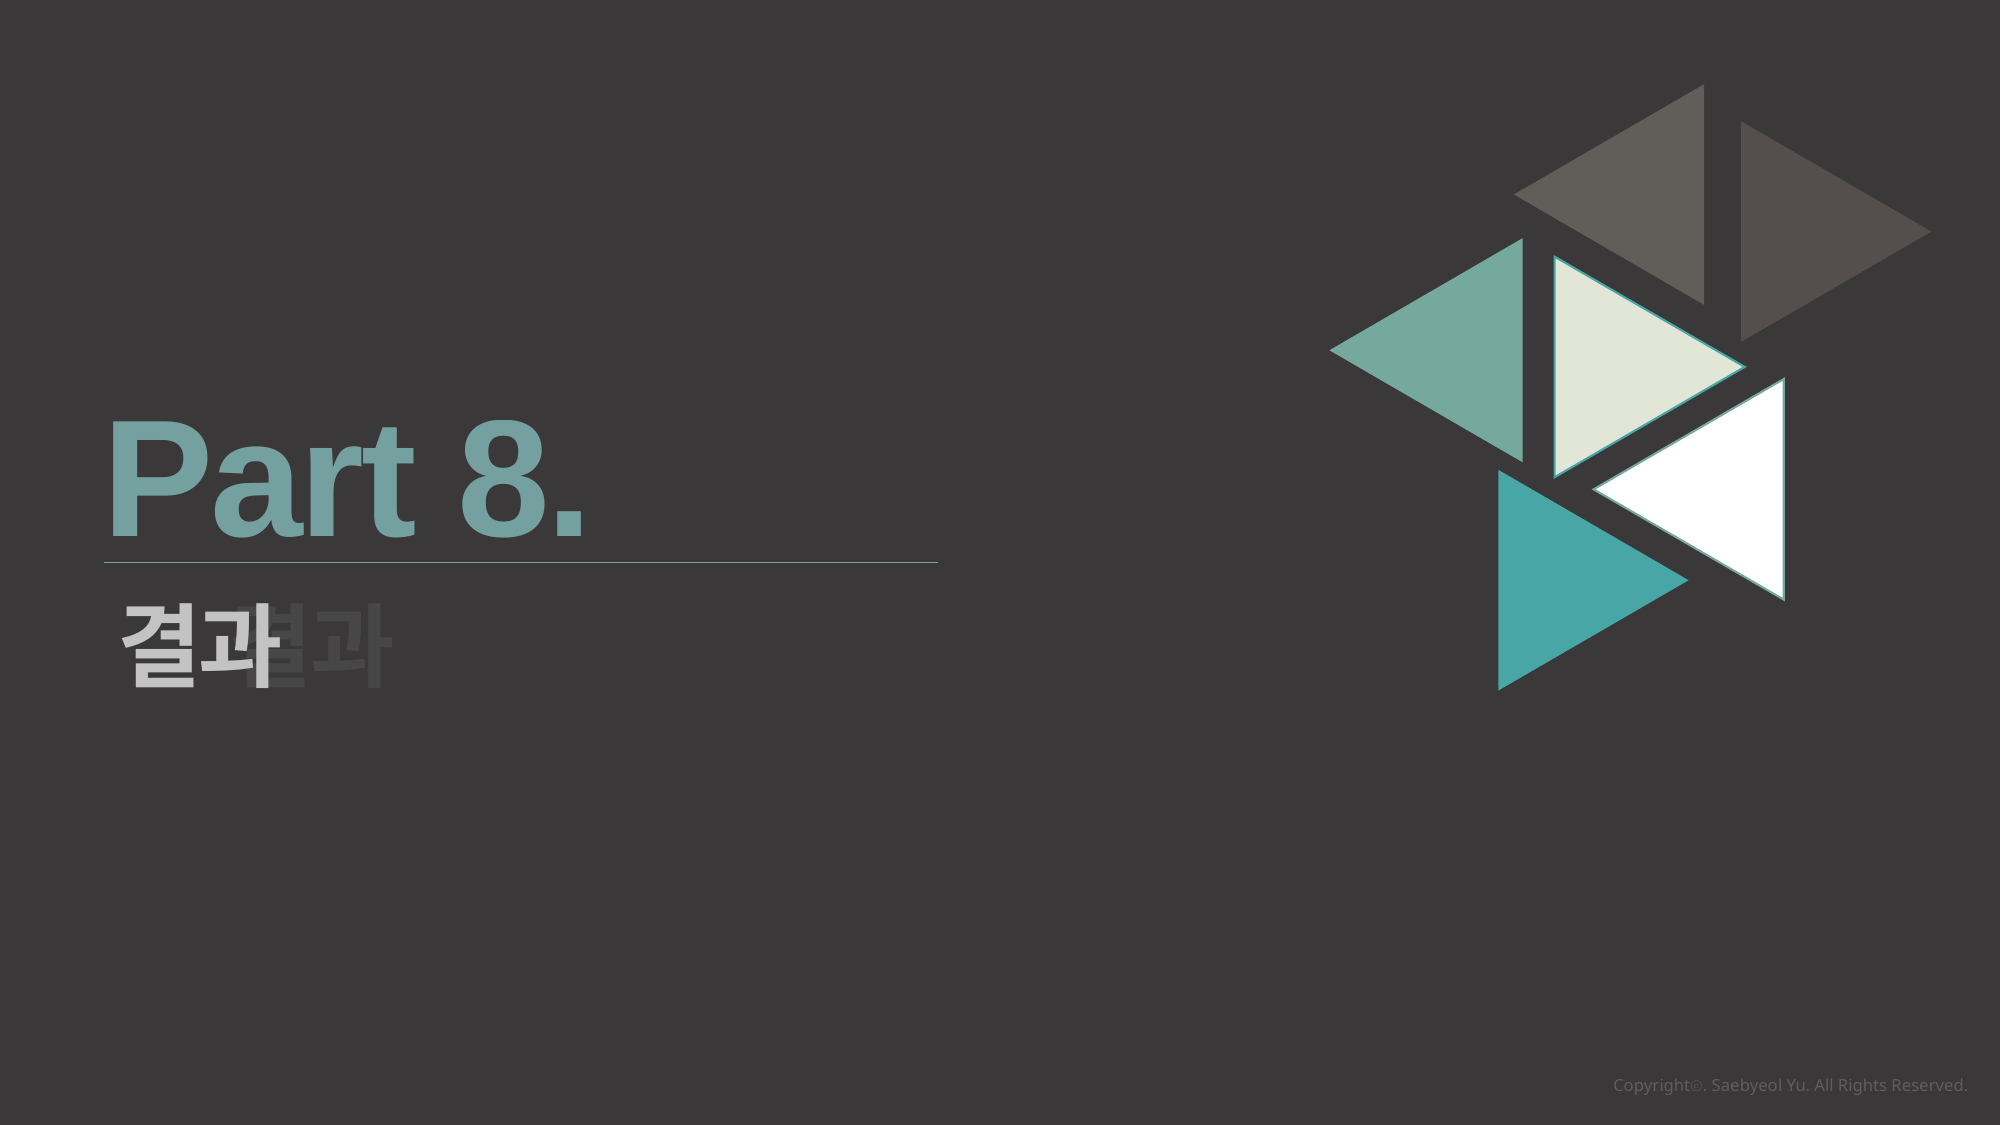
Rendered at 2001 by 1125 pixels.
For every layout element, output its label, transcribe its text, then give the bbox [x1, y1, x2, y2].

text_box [1331, 84, 1932, 691]
text_box Part 8. [87, 362, 609, 578]
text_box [95, 580, 1140, 708]
